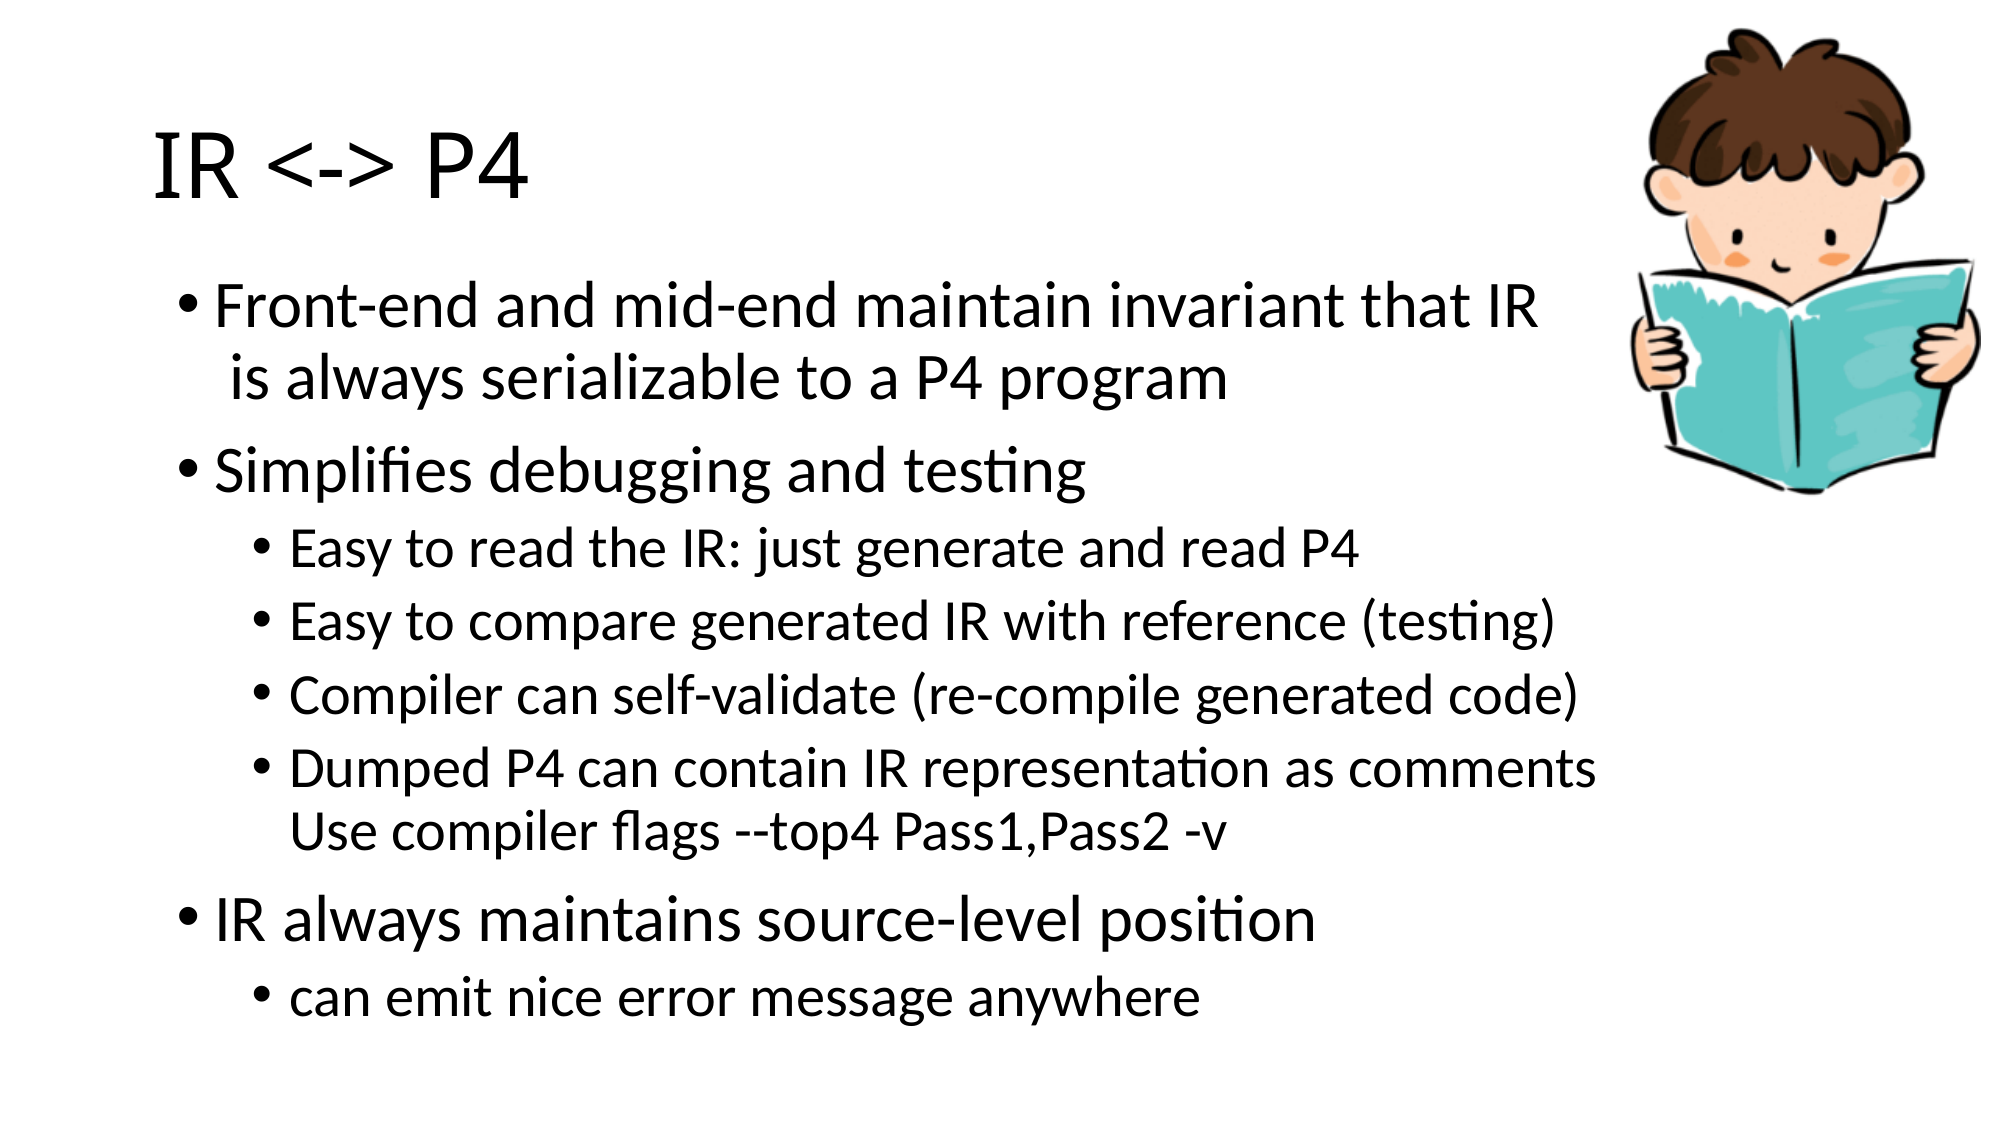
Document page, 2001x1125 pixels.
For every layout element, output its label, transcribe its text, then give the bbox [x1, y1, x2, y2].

picture [1627, 27, 1981, 498]
title IR <-> P4 [137, 59, 1627, 278]
list Front-end and mid-end maintain invariant that IR is always serializable to a P4 program Simplifies debugging and testing Easy to read the IR: just generate and read P4 Easy to compare generated IR with reference (testing) Compiler can self-validate (re-compile generated code) Dumped P4 can contain IR representation as comments Use compiler flags --top4 Pass1,Pass2 -v IR always maintains source-level position can emit nice error message anywhere [161, 262, 1675, 1103]
